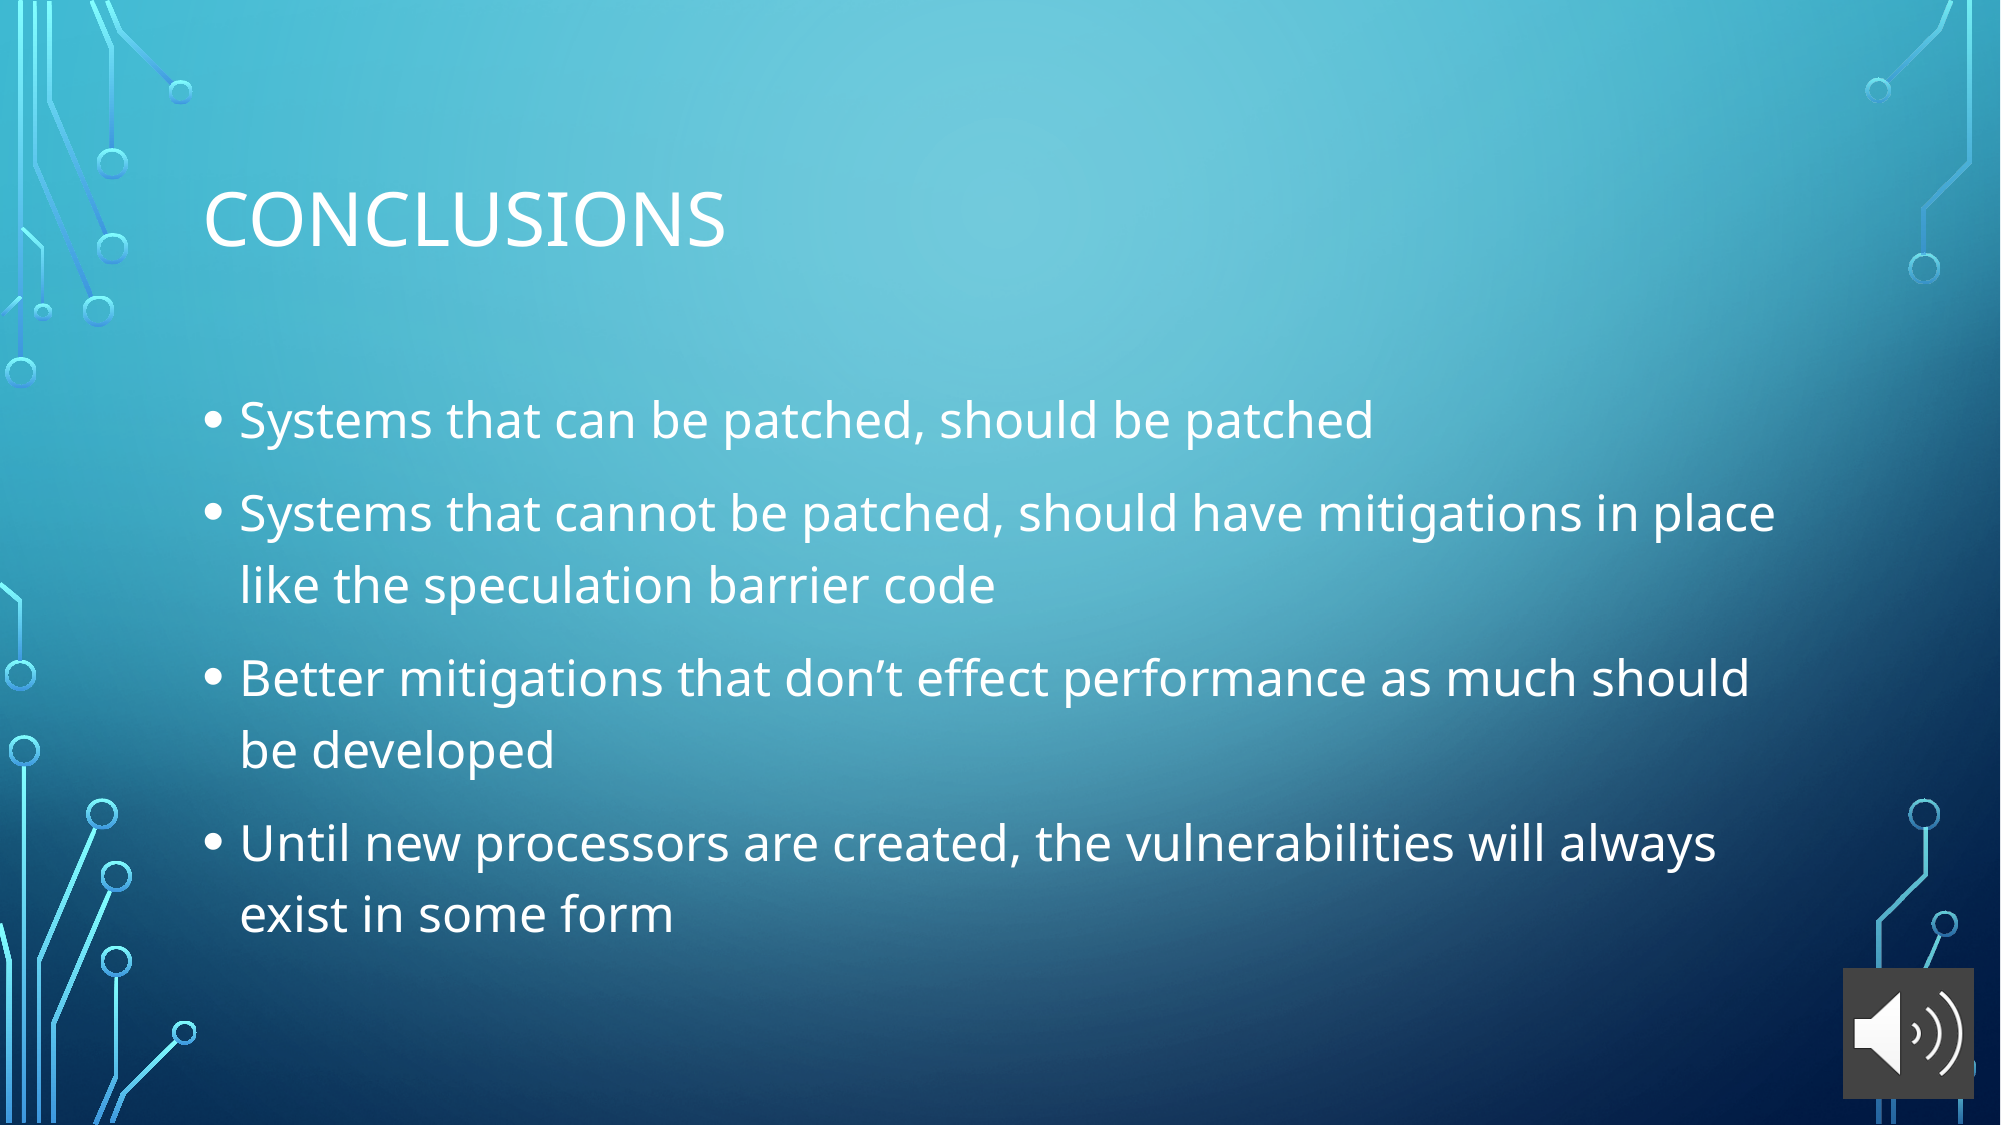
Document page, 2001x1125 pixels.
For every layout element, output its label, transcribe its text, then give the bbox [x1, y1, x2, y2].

picture [1841, 966, 1976, 1101]
list Systems that can be patched, should be patched Systems that cannot be patched, should have mitigations in place like the speculation barrier code Better mitigations that don’t effect performance as much should be developed Until new processors are created, the vulnerabilities will always exist in some form [187, 369, 1813, 950]
title Conclusions [187, 101, 1813, 344]
